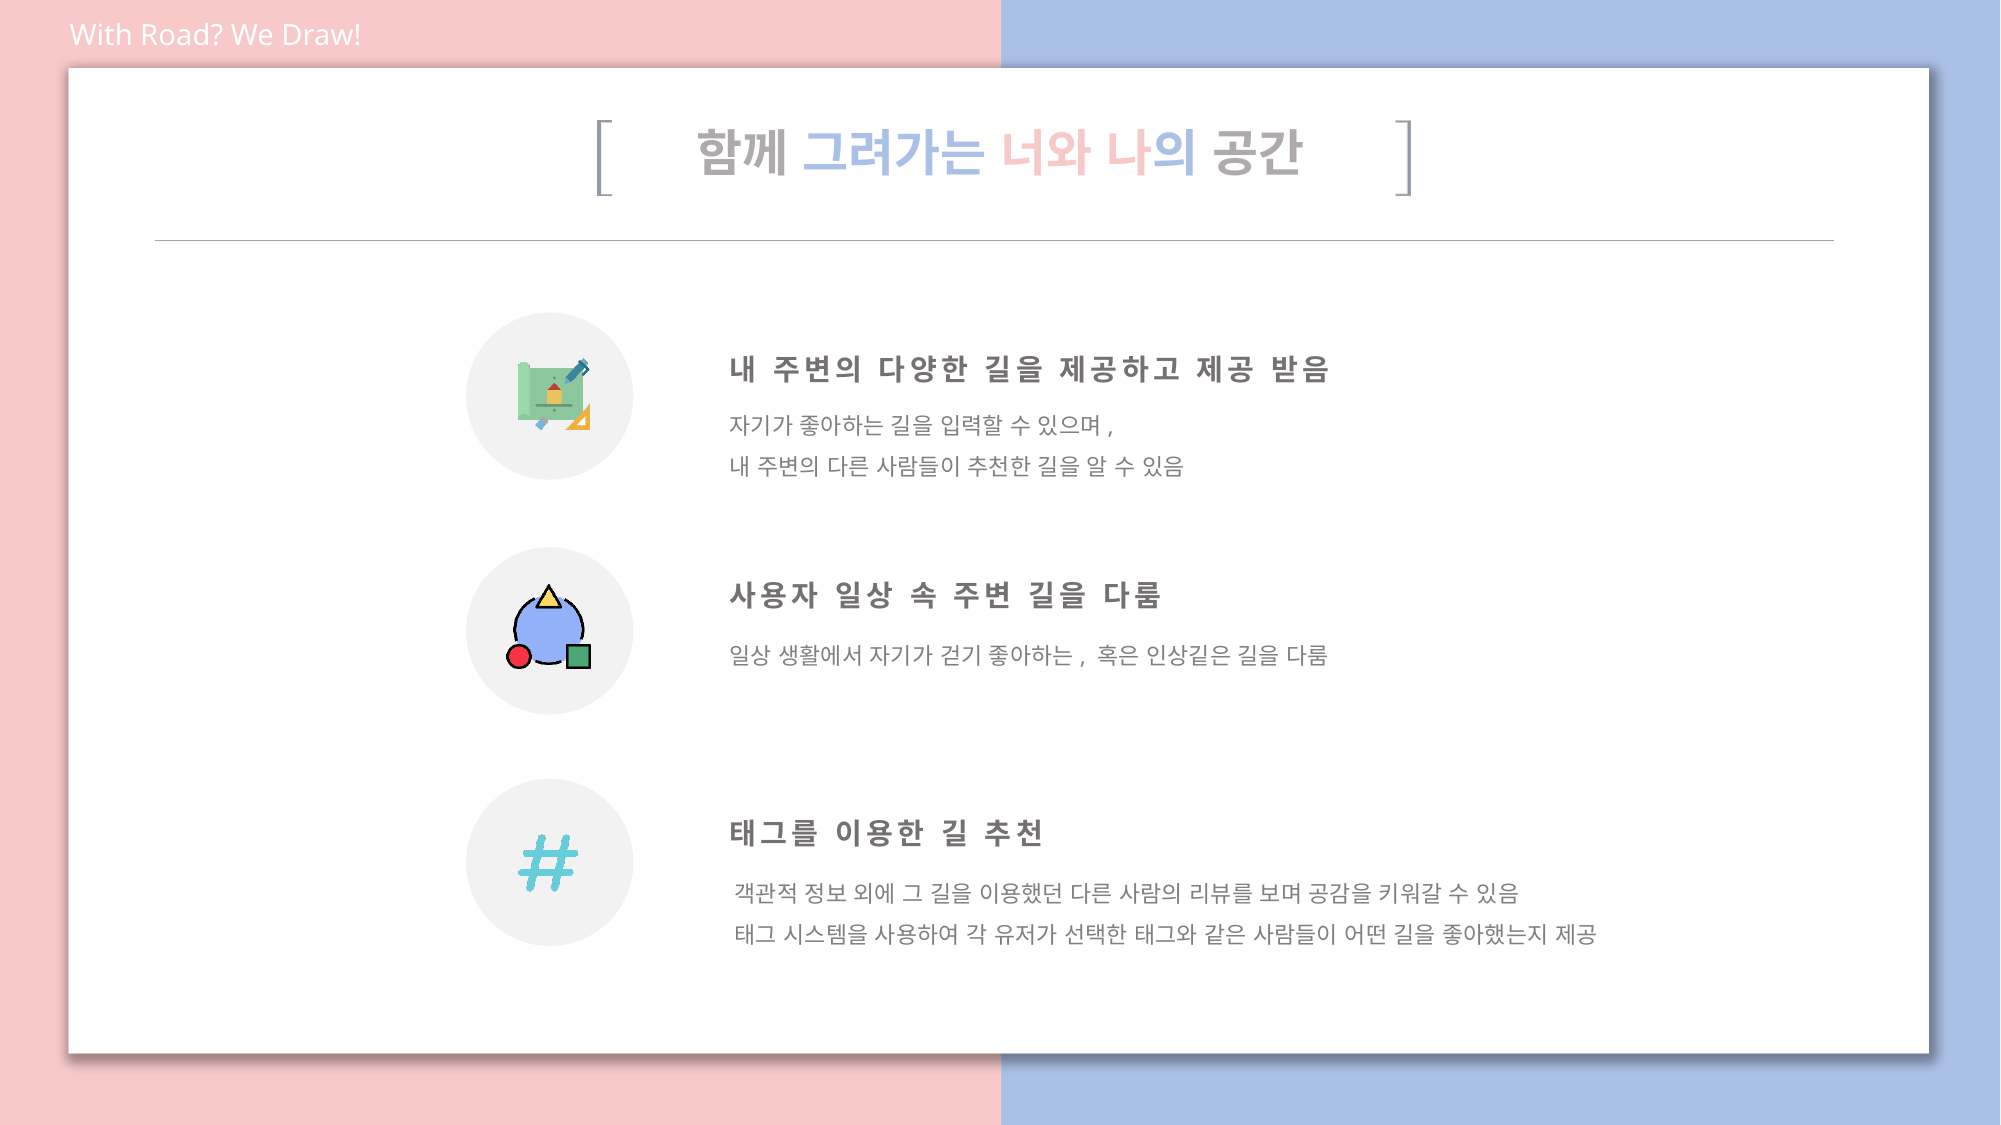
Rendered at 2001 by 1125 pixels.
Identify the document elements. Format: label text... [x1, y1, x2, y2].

text_box 일상 생활에서 자기가 걷기 좋아하는, 혹은 인상깉은 길을 다룸 [714, 620, 1644, 677]
text_box With Road? We Draw! [54, 13, 672, 95]
text_box 태그를 이용한 길 추천 [714, 807, 1519, 858]
text_box [465, 311, 635, 481]
text_box 객관적 정보 외에 그 길을 이용했던 다른 사람의 리뷰를 보며 공감을 키워갈 수 있음 태그 시스템을 사용하여 각 유저가 선택한 태그와 같은 사람들이 어떤 길을 좋아했는지 제공 [720, 858, 1649, 956]
picture [0, 0, 2001, 1125]
text_box [465, 546, 635, 716]
text_box 내 주변의 다양한 길을 제공하고 제공 받음 [714, 343, 1406, 394]
text_box [465, 777, 635, 948]
text_box 함께 그려가는 너와 나의 공간 [363, 102, 1639, 209]
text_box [597, 120, 1411, 196]
text_box 자기가 좋아하는 길을 입력할 수 있으며, 내 주변의 다른 사람들이 추천한 길을 알 수 있음 [714, 390, 1644, 488]
text_box 사용자 일상 속 주변 길을 다룸 [714, 569, 1519, 620]
